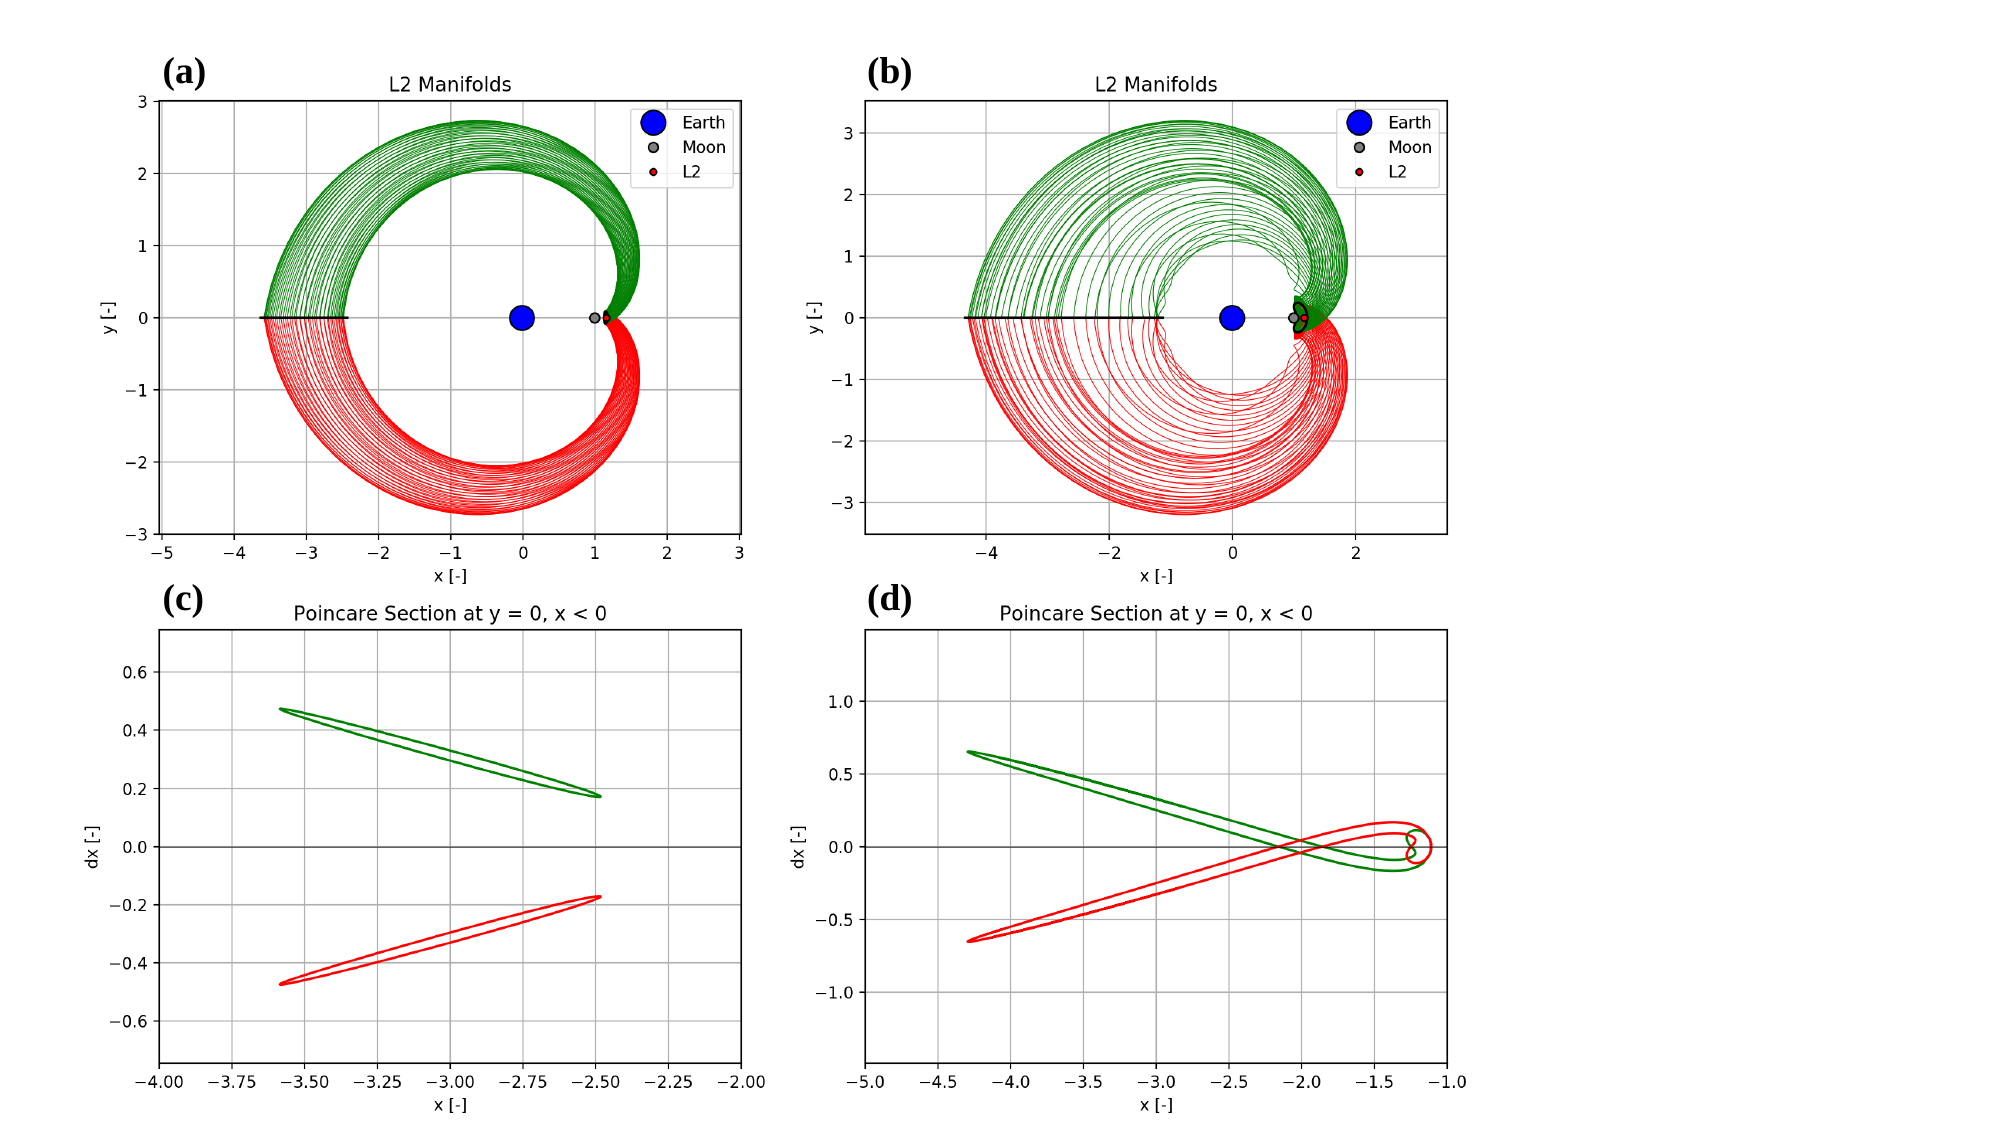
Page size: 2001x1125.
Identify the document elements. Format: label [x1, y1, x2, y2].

text_box [65, 33, 1522, 1125]
